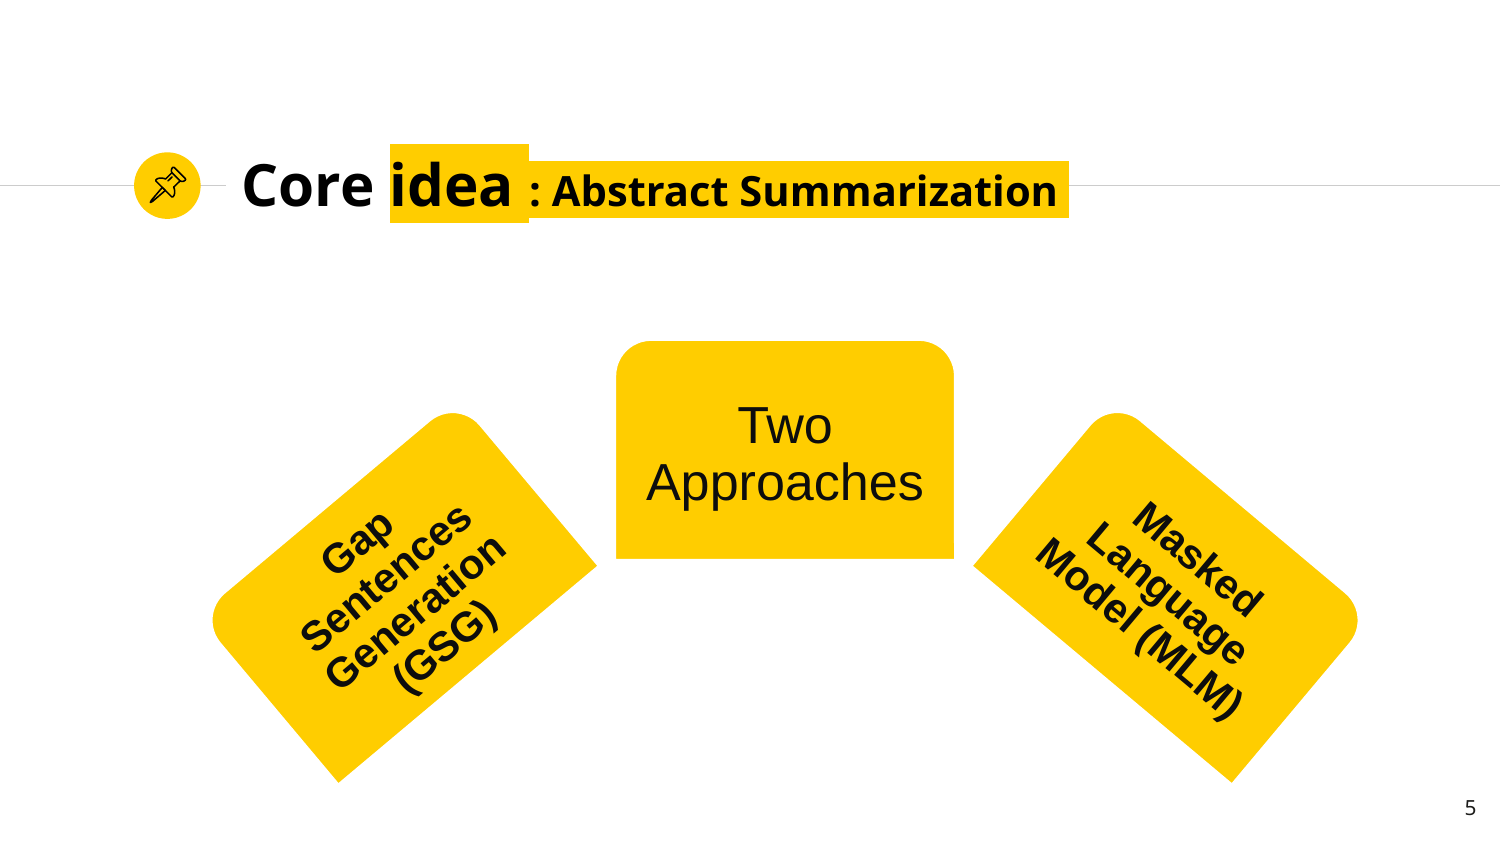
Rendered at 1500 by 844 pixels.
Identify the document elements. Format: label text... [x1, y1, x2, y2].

slide_number 5 [1401, 779, 1492, 844]
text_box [226, 264, 1344, 776]
title Core idea : Abstract Summarization [226, 146, 1181, 219]
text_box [150, 166, 186, 203]
